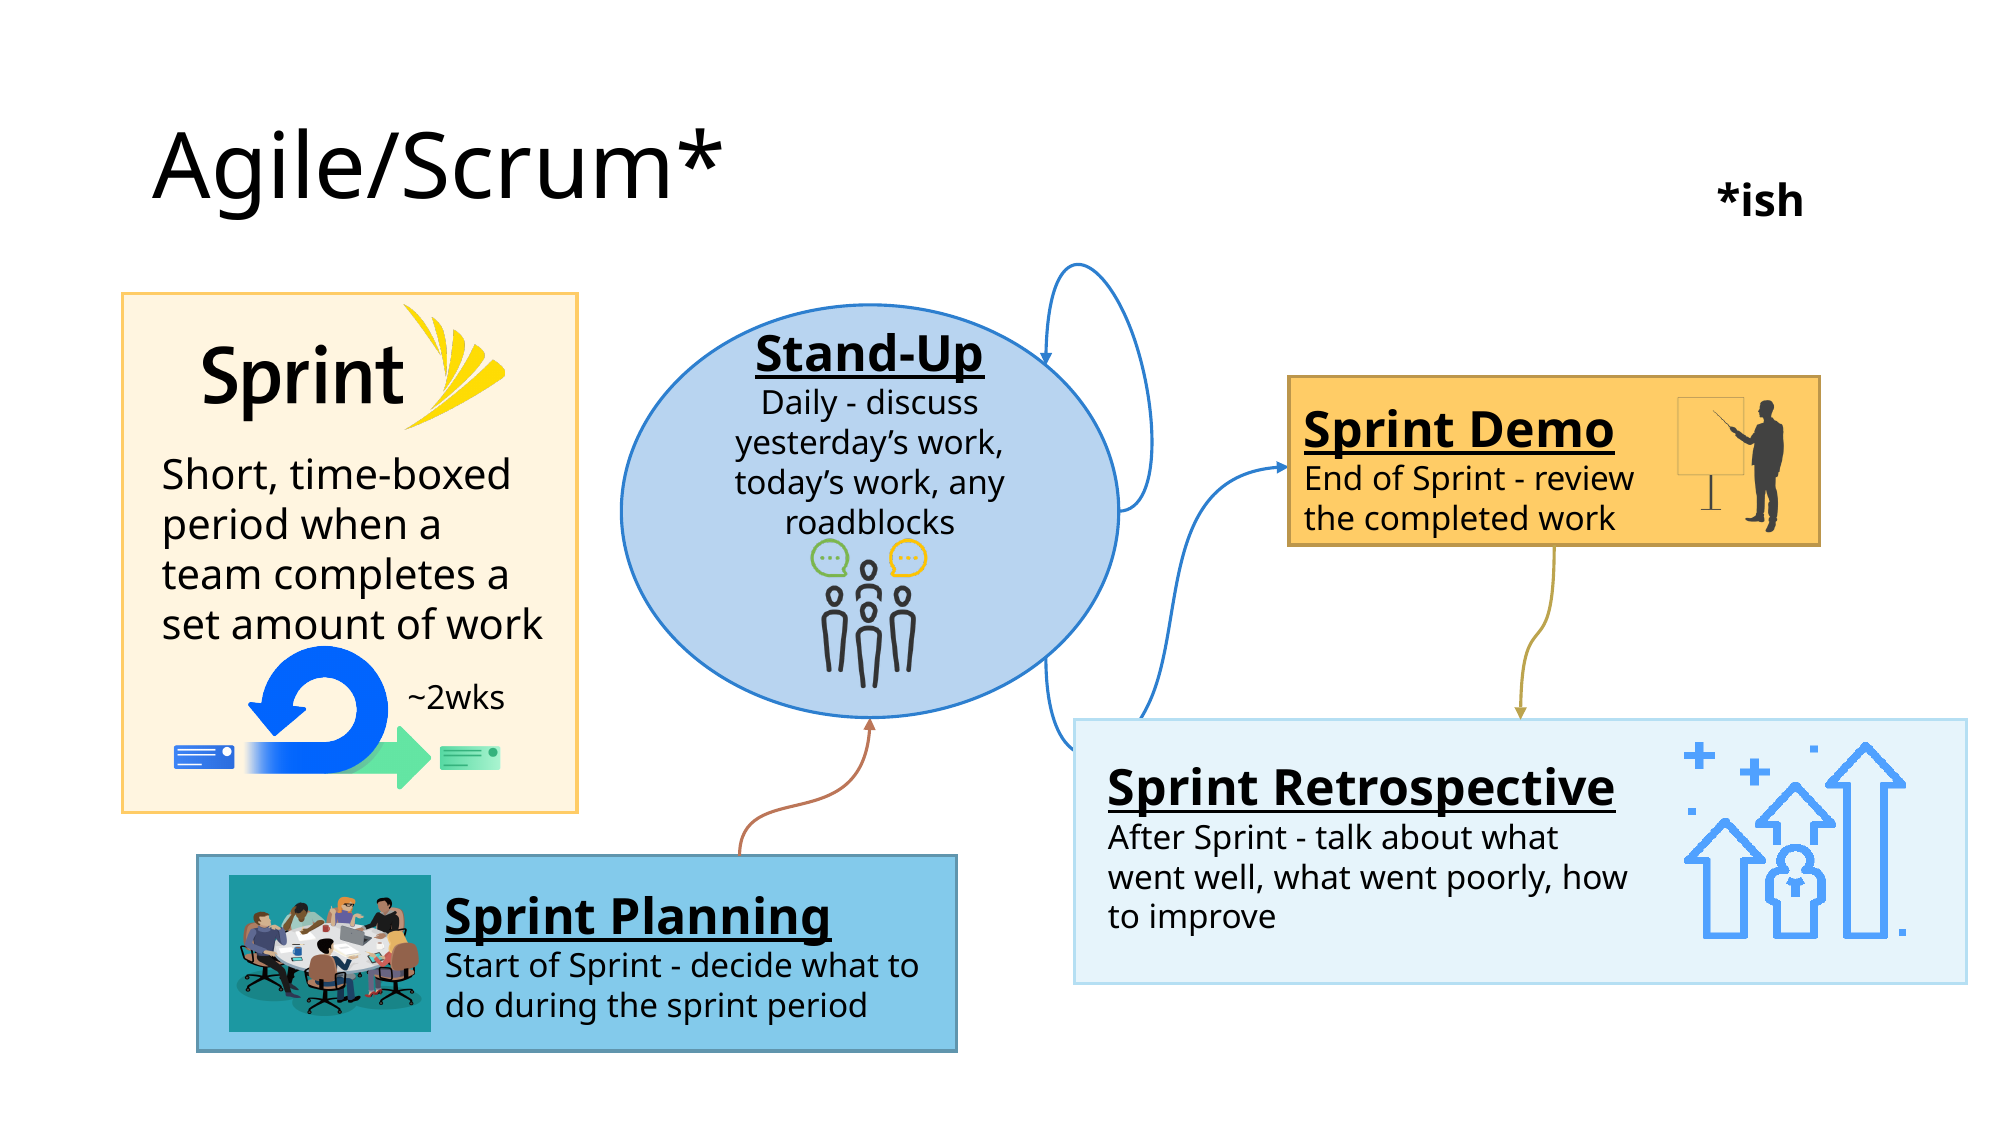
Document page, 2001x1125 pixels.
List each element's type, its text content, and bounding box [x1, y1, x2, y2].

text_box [620, 304, 1120, 719]
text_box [735, 720, 875, 853]
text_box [122, 292, 578, 813]
title Agile/Scrum* [137, 59, 1863, 278]
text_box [1073, 719, 1968, 984]
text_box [197, 855, 957, 1052]
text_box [1449, 615, 1626, 650]
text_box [1072, 440, 1263, 685]
text_box *ish [1701, 164, 1884, 233]
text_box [1288, 375, 1820, 547]
